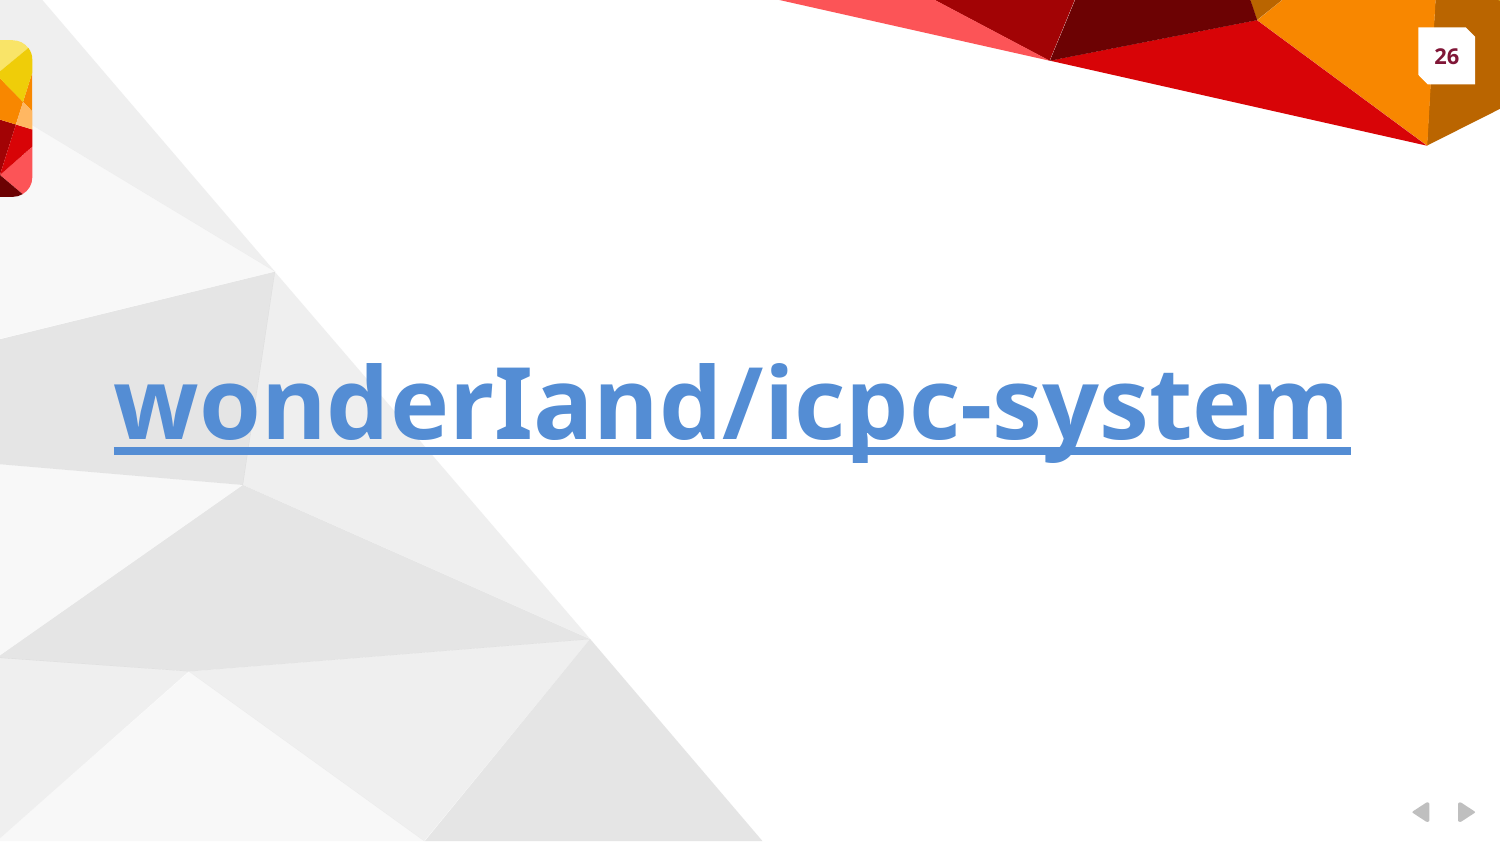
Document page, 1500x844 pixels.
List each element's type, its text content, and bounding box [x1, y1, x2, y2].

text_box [0, 39, 33, 198]
text_box wonderIand/icpc-system [32, 332, 1433, 484]
